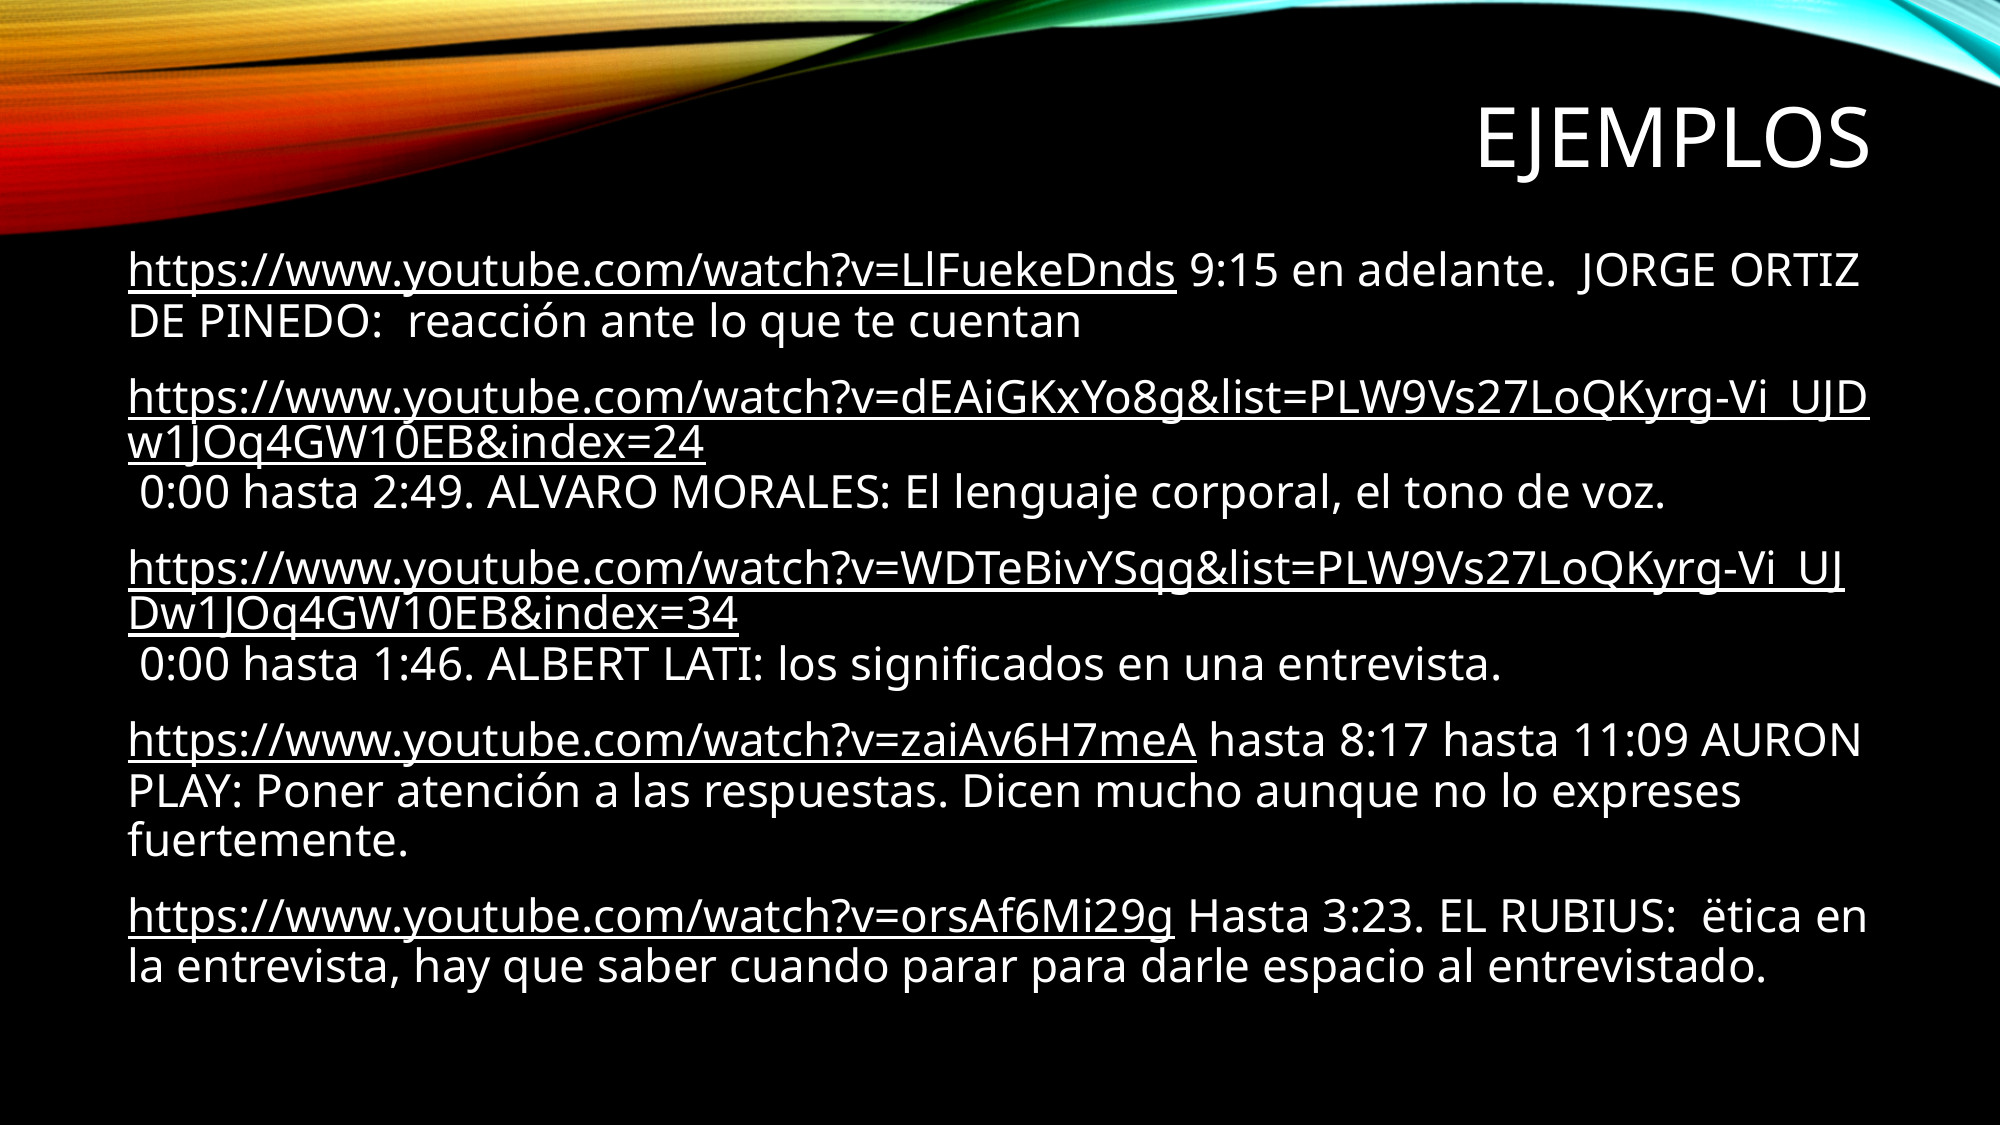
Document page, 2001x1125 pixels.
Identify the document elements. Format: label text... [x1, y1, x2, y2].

picture [0, 0, 2000, 237]
title EJEMPLOS [811, 43, 1888, 158]
list https://www.youtube.com/watch?v=LlFuekeDnds 9:15 en adelante. JORGE ORTIZ DE PINEDO: reacción ante lo que te cuentan https://www.youtube.com/watch?v=dEAiGKxYo8g&list=PLW9Vs27LoQKyrg-Vi_UJDw1JOq4GW10EB&index=24 0:00 hasta 2:49. ALVARO MORALES: El lenguaje corporal, el tono de voz. https://www.youtube.com/watch?v=WDTeBivYSqg&list=PLW9Vs27LoQKyrg-Vi_UJDw1JOq4GW10EB&index=34 0:00 hasta 1:46. ALBERT LATI: los significados en una entrevista. https://www.youtube.com/watch?v=zaiAv6H7meA hasta 8:17 hasta 11:09 AURON PLAY: Poner atención a las respuestas. Dicen mucho aunque no lo expreses fuertemente. https://www.youtube.com/watch?v=orsAf6Mi29g Hasta 3:23. EL RUBIUS: ëtica en la entrevista, hay que saber cuando parar para darle espacio al entrevistado. [112, 158, 1888, 1021]
